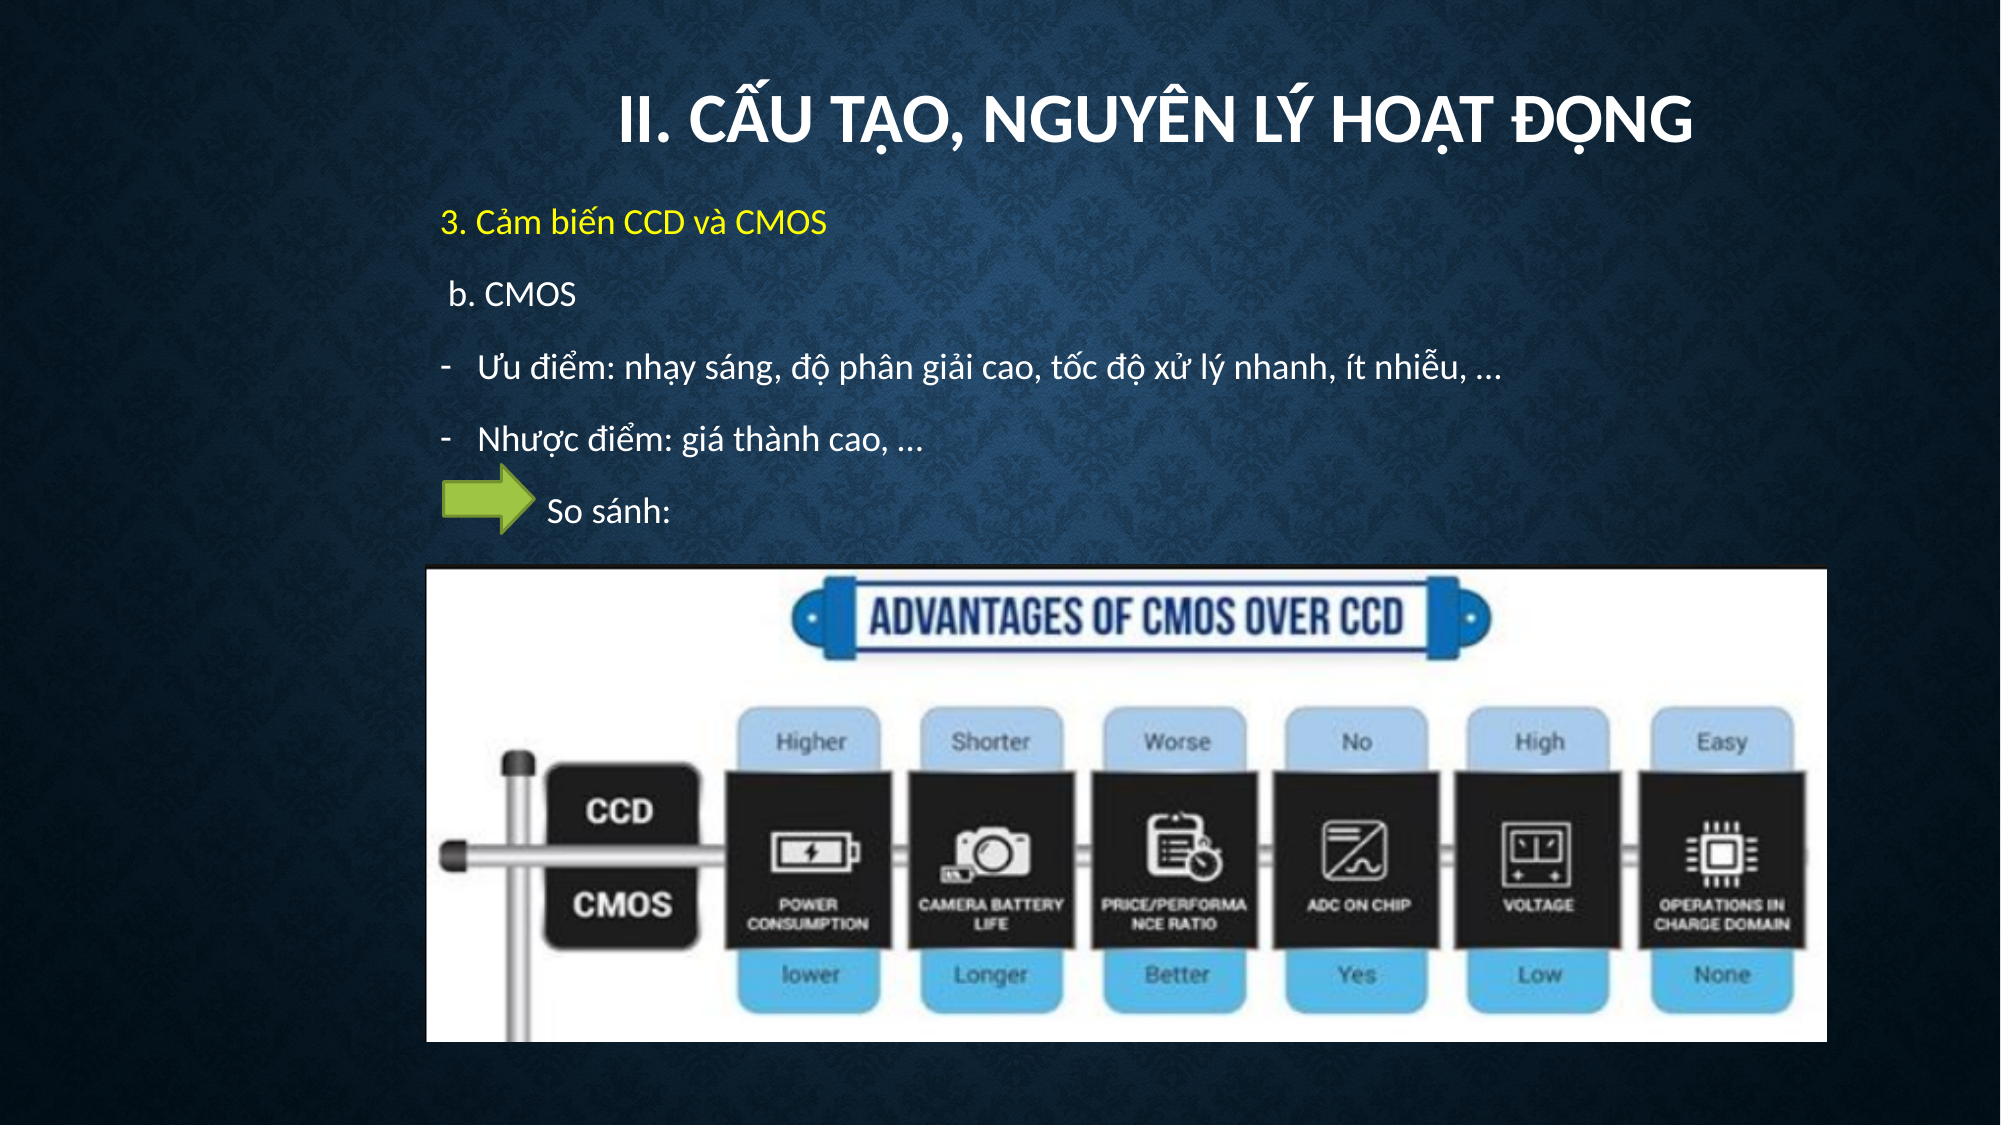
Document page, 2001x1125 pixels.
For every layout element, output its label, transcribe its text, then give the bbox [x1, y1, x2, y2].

text_box II. Cấu tạo, nguyên lý hoạt động [425, 56, 1888, 182]
picture [425, 563, 1827, 1043]
text_box 3. Cảm biến CCD và CMOS b. CMOS Ưu điểm: nhạy sáng, độ phân giải cao, tốc độ xử lý nhanh, ít nhiễu, … Nhược điểm: giá thành cao, … So sánh: [424, 181, 1887, 540]
text_box [442, 463, 536, 535]
